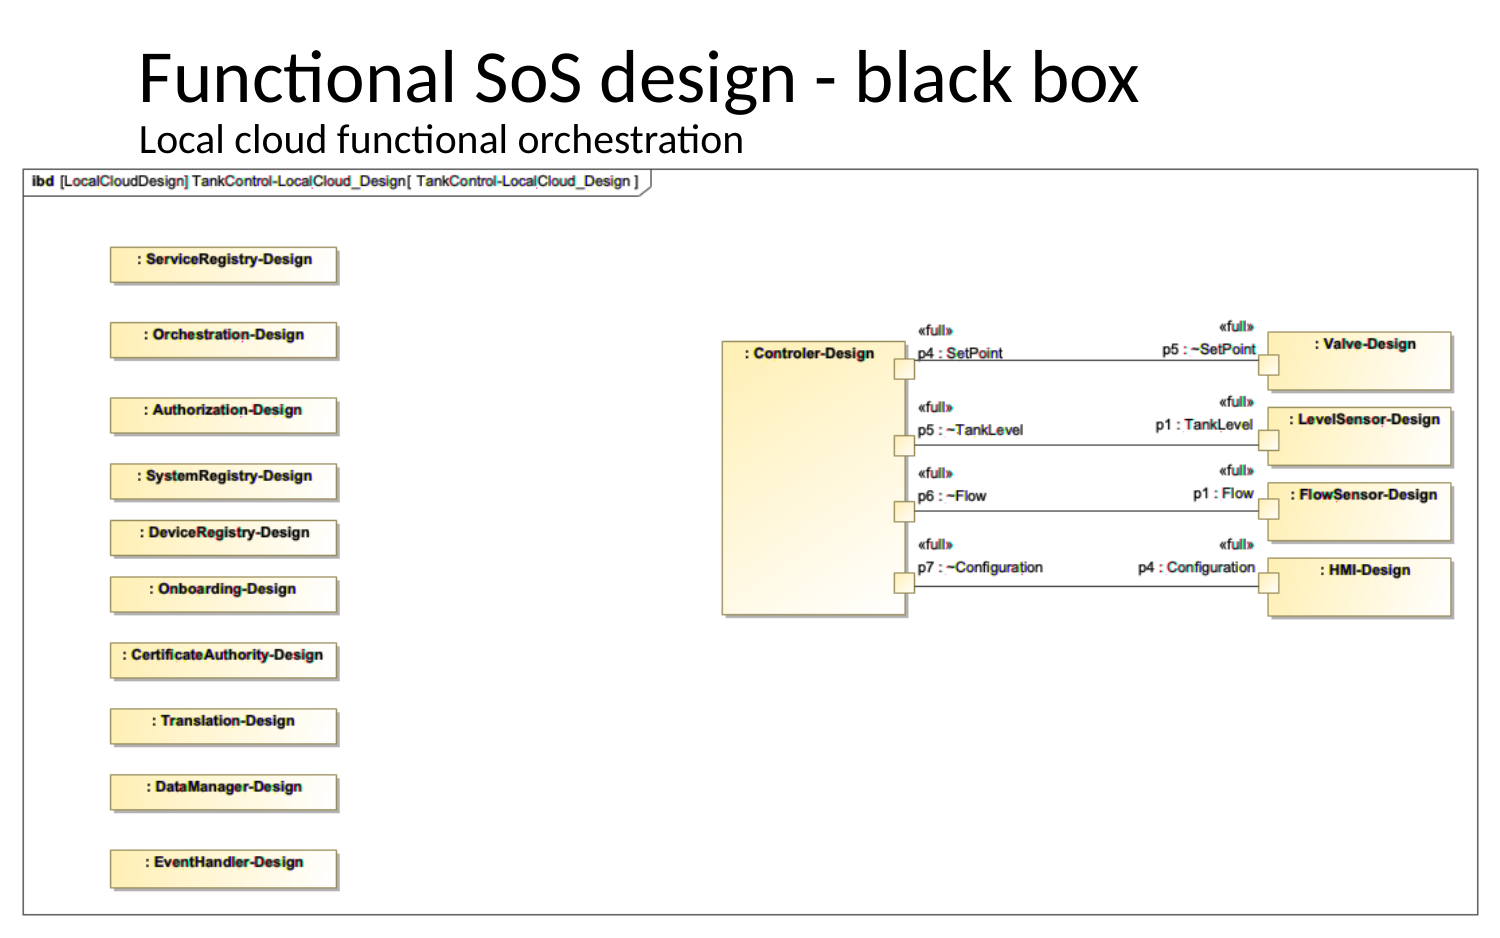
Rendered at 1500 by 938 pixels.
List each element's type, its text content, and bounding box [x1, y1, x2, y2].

title Functional SoS design - black box [130, 19, 1353, 103]
list Local cloud functional orchestration [130, 103, 1353, 160]
picture [15, 162, 1485, 922]
